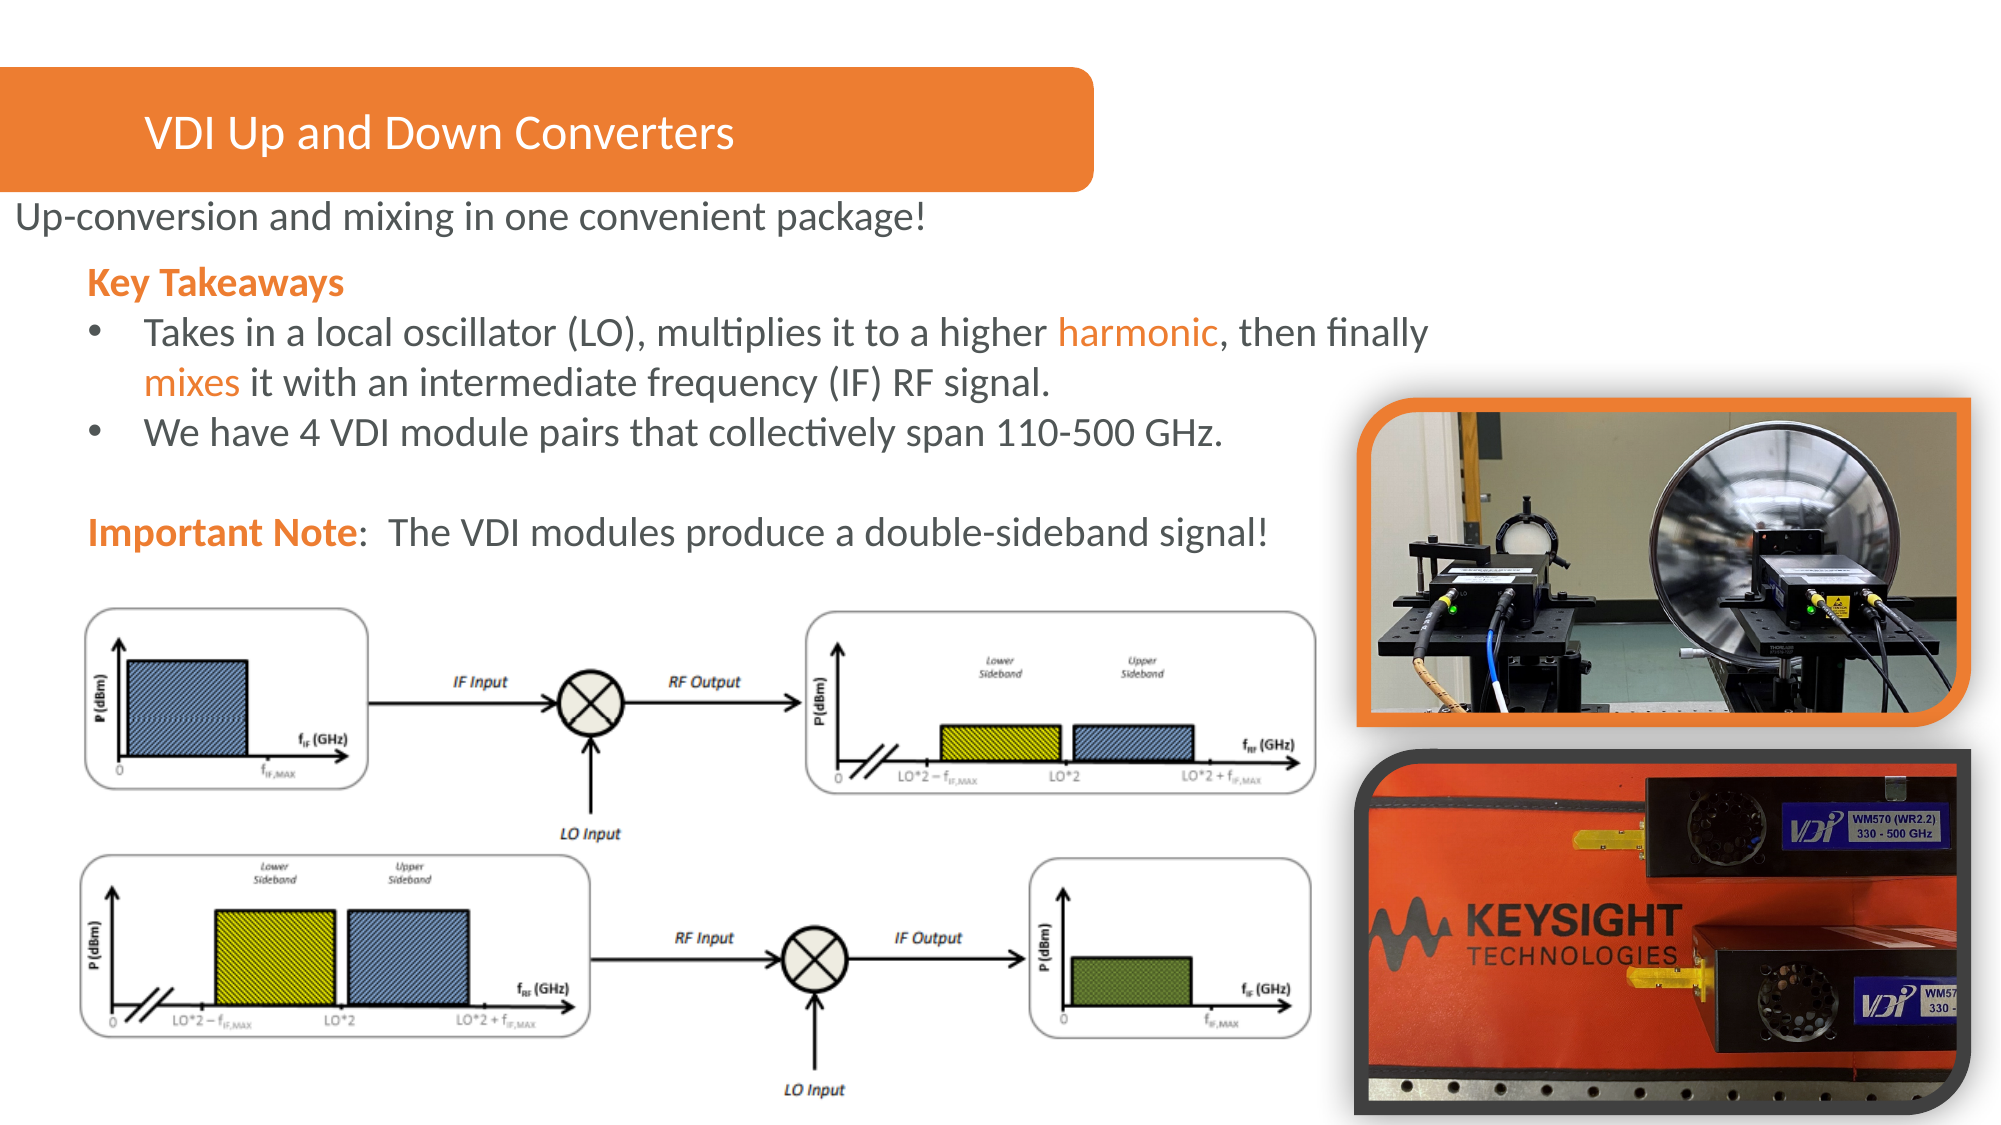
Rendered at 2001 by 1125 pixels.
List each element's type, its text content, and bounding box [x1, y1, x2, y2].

text_box VDI Up and Down Converters [0, 66, 1095, 181]
text_box Up-conversion and mixing in one convenient package! [0, 181, 1094, 247]
picture [1363, 404, 1964, 720]
picture [72, 589, 1337, 1125]
text_box Key Takeaways Takes in a local oscillator (LO), multiplies it to a higher harmonic, then finally mixes it with an intermediate frequency (IF) RF signal. We have 4 VDI module pairs that collectively span 110-500 GHz. Important Note: The VDI modules produce a double-sideband signal! [72, 247, 1455, 589]
picture [1361, 756, 1964, 1108]
